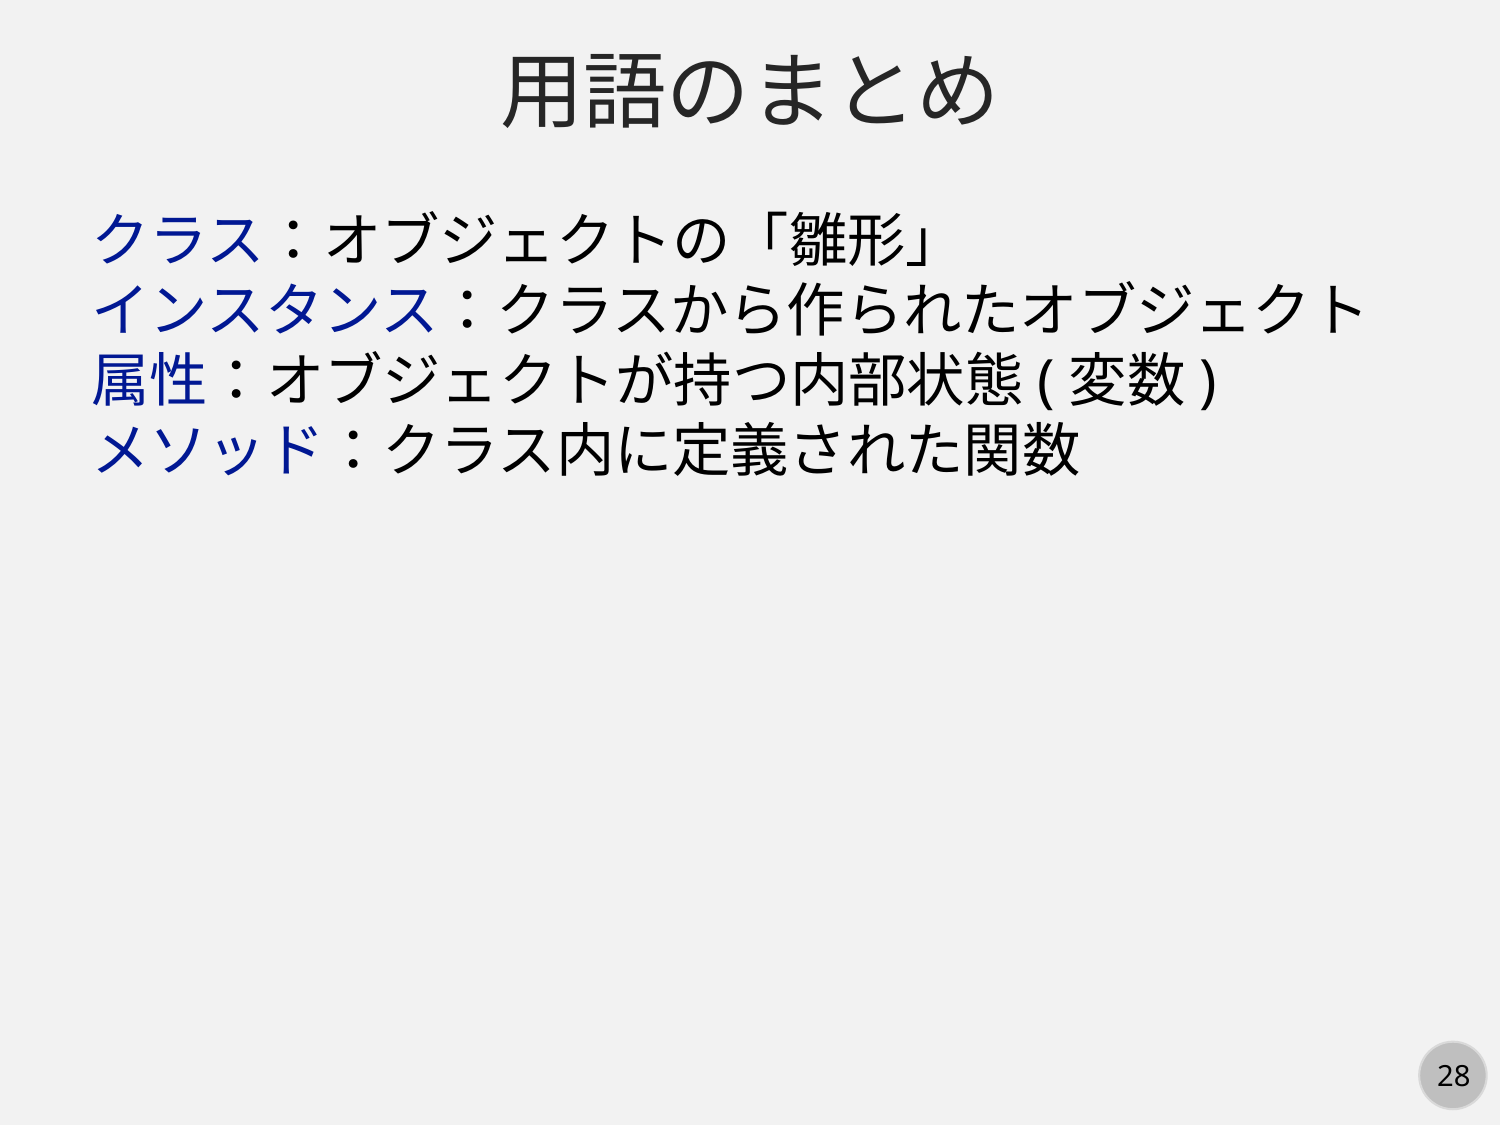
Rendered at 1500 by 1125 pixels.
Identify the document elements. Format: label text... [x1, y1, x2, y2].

list 用語のまとめ [0, 31, 1500, 155]
text_box クラス：オブジェクトの「雛形」 インスタンス：クラスから作られたオブジェクト 属性：オブジェクトが持つ内部状態(変数) メソッド：クラス内に定義された関数 [76, 196, 1436, 491]
